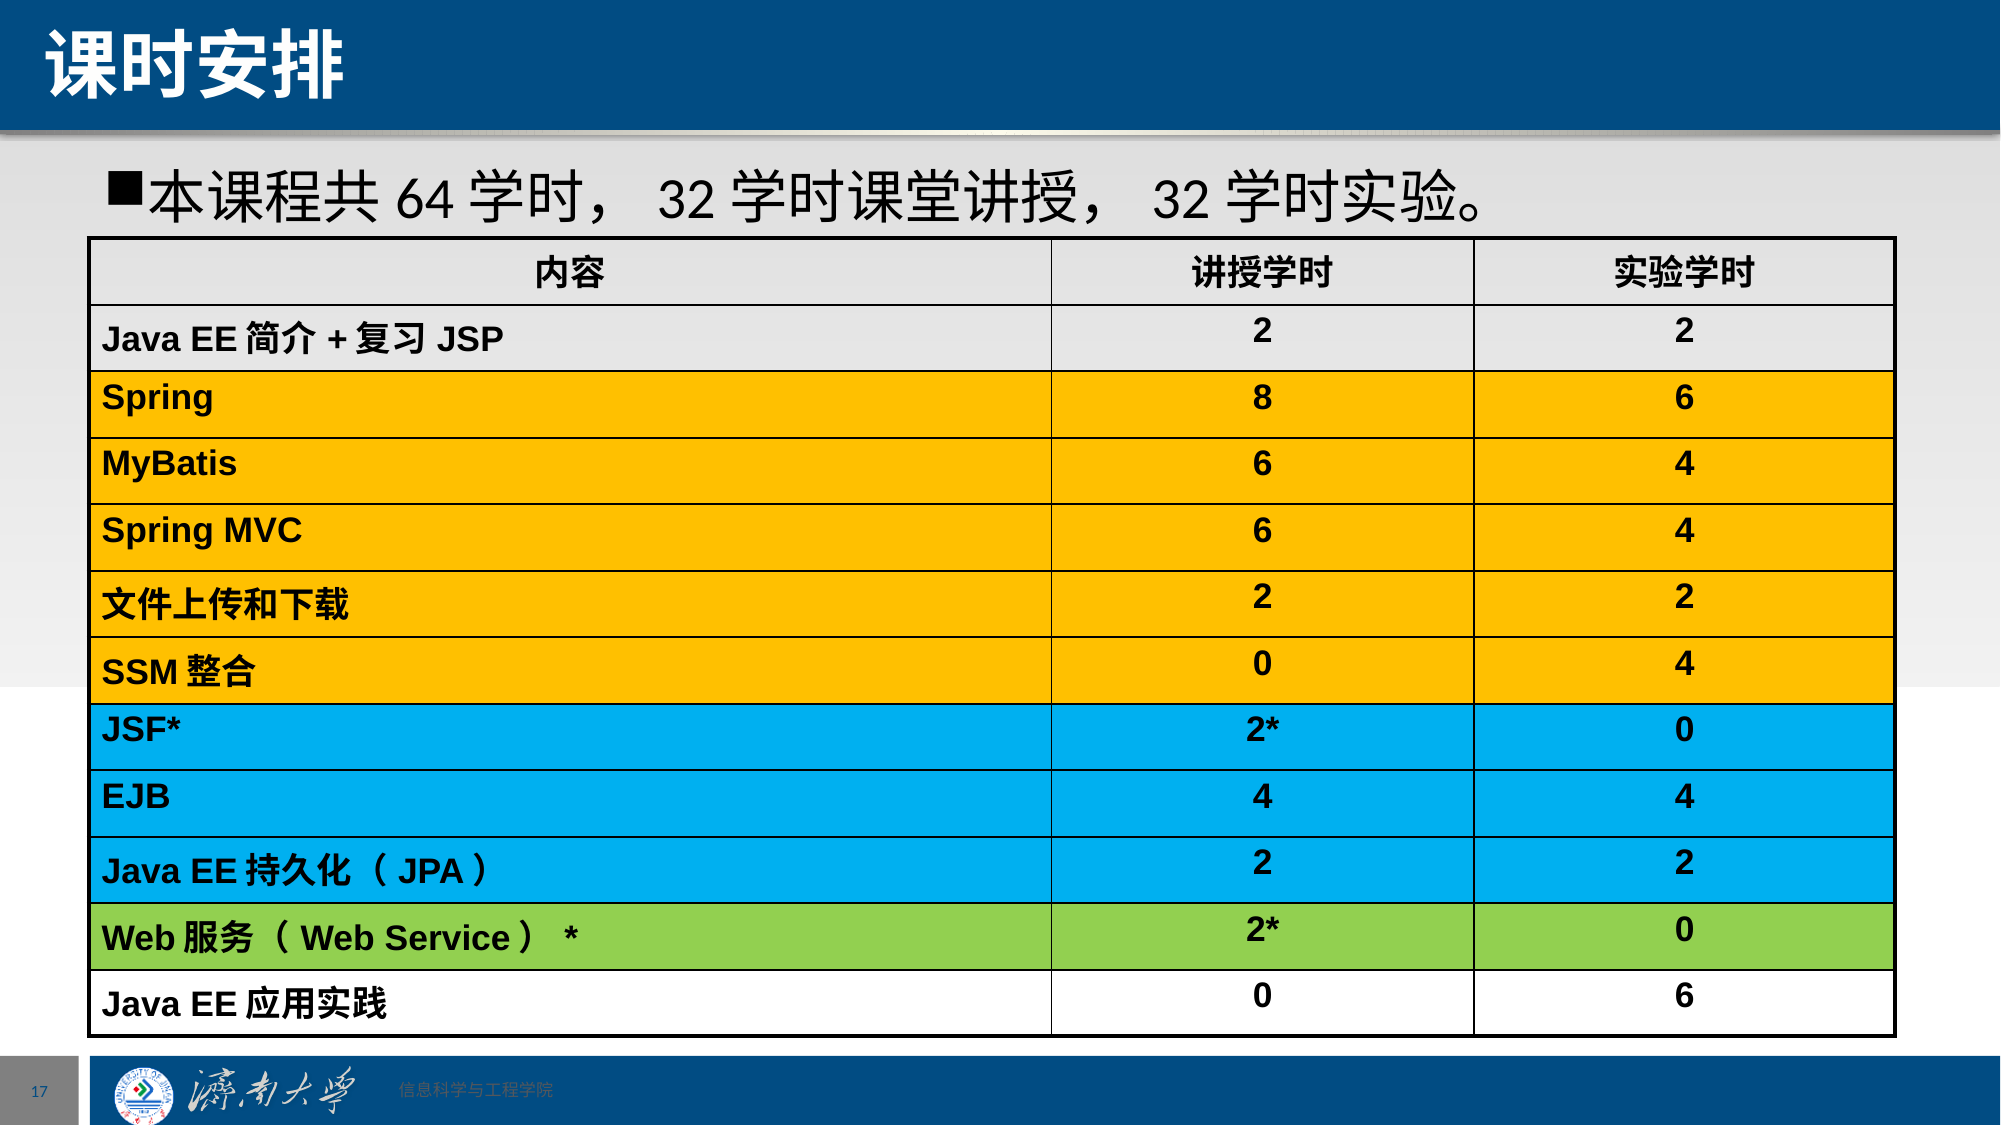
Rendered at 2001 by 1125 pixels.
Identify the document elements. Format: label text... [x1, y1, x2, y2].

table_cell 4 [1475, 638, 1893, 703]
table_header 讲授学时 [1052, 240, 1473, 304]
table_cell 2* [1052, 904, 1473, 969]
table_cell JSF* [91, 705, 1051, 769]
table_cell Spring MVC [91, 505, 1051, 570]
table_cell 2 [1052, 306, 1473, 370]
table_cell 6 [1475, 372, 1893, 437]
picture [114, 1067, 174, 1125]
table_cell Java EE持久化（JPA） [91, 838, 1051, 902]
table_cell EJB [91, 771, 1051, 836]
table_cell Java EE应用实践 [91, 971, 1051, 1034]
table_cell Web服务（Web Service）* [91, 904, 1051, 969]
table_cell MyBatis [91, 439, 1051, 503]
table_cell 0 [1052, 971, 1473, 1034]
table_cell 6 [1052, 505, 1473, 570]
table_cell 6 [1475, 971, 1893, 1034]
table_cell 2 [1052, 838, 1473, 902]
table_cell 文件上传和下载 [91, 572, 1051, 636]
table_cell 2 [1475, 306, 1893, 370]
table_cell 0 [1475, 705, 1893, 769]
table_cell 4 [1475, 439, 1893, 503]
table_cell 2 [1475, 838, 1893, 902]
table_cell 4 [1475, 505, 1893, 570]
table_cell 2* [1052, 705, 1473, 769]
table_cell SSM整合 [91, 638, 1051, 703]
table_cell 6 [1052, 439, 1473, 503]
table_cell 0 [1475, 904, 1893, 969]
table_header 实验学时 [1475, 240, 1893, 304]
list 本课程共64学时，32学时课堂讲授，32学时实验。 [88, 153, 1485, 236]
table_cell 0 [1052, 638, 1473, 703]
table_cell 4 [1052, 771, 1473, 836]
table_cell 2 [1475, 572, 1893, 636]
table_cell 2 [1052, 572, 1473, 636]
table_cell 8 [1052, 372, 1473, 437]
table_header 内容 [91, 240, 1051, 304]
title 课时安排 [0, 0, 2000, 130]
table_cell 4 [1475, 771, 1893, 836]
table_cell Spring [91, 372, 1051, 437]
table_cell Java EE简介+复习JSP [91, 306, 1051, 370]
